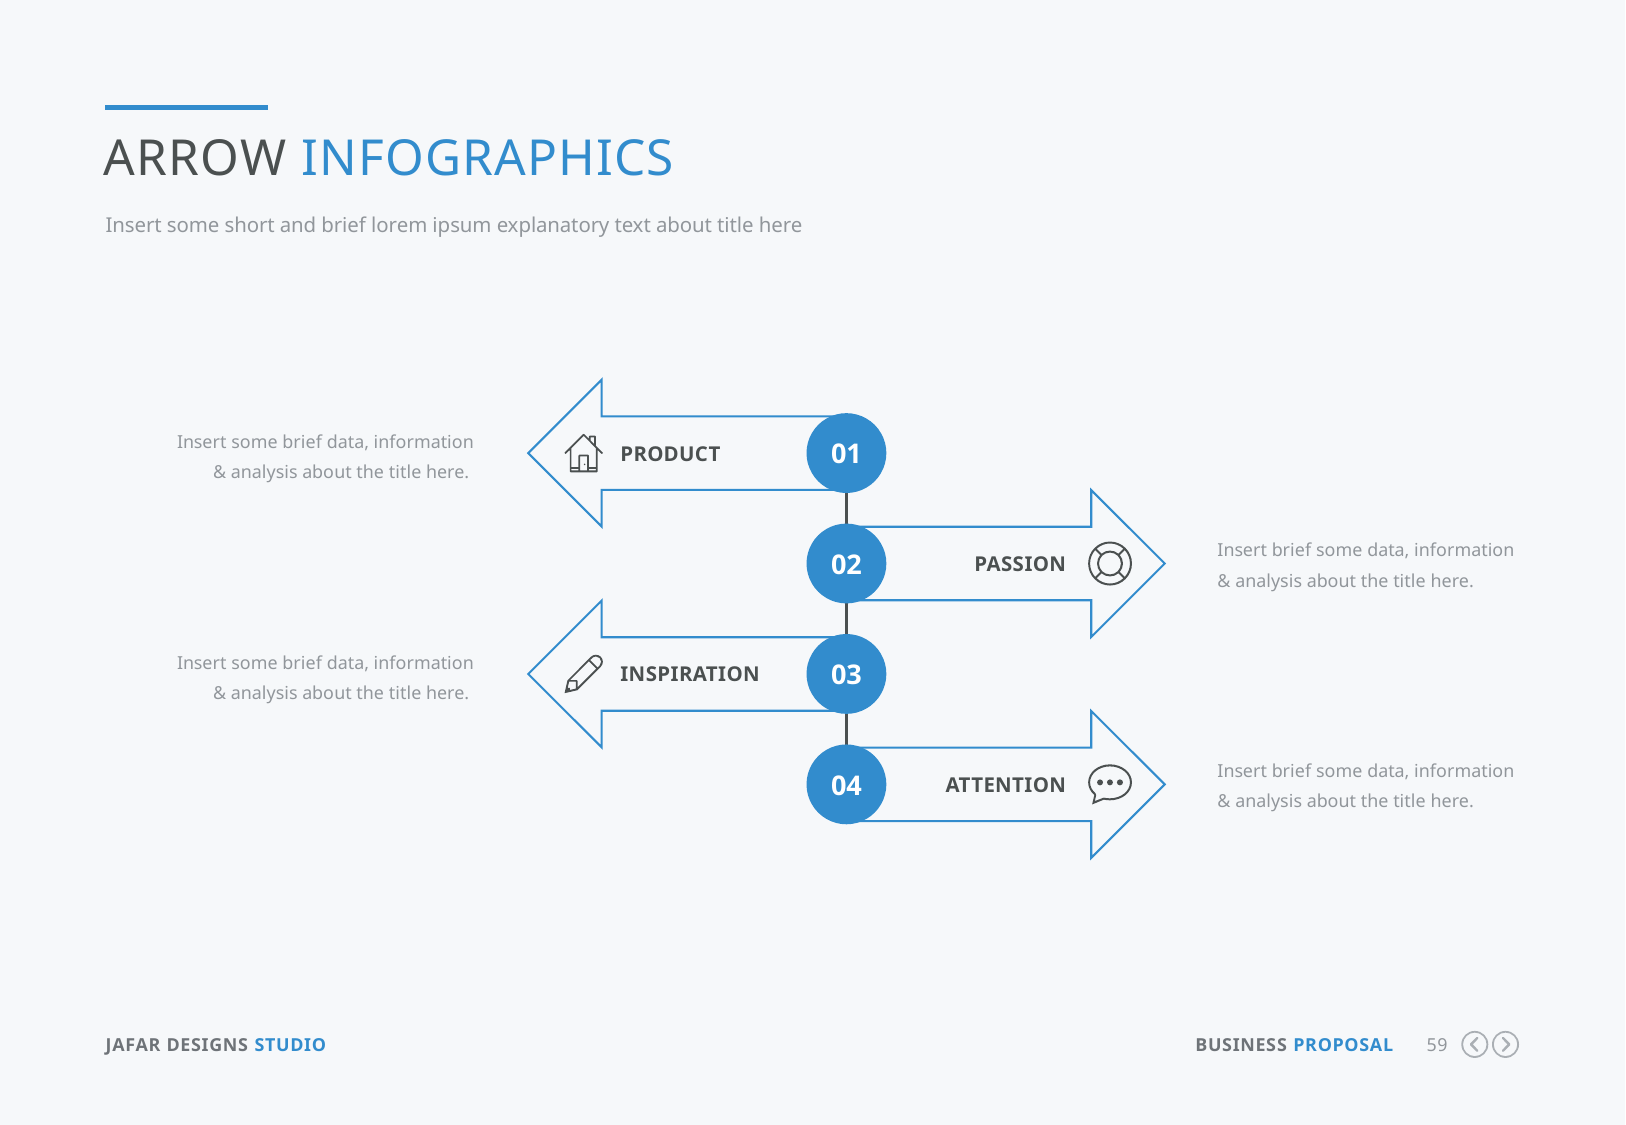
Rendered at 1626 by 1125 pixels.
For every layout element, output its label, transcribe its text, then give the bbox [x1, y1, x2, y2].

text_box 01 [816, 436, 877, 470]
text_box Insert some brief data, information & analysis about the title here. [176, 421, 475, 483]
text_box Insert some brief data, information & analysis about the title here. [176, 642, 475, 703]
text_box [526, 377, 829, 530]
text_box Insert brief some data, information & analysis about the title here. [1217, 751, 1516, 812]
text_box [805, 633, 888, 715]
text_box Insert brief some data, information & analysis about the title here. [1217, 530, 1516, 591]
text_box [805, 522, 888, 605]
text_box [805, 743, 888, 826]
text_box passion [895, 551, 1066, 576]
text_box [1088, 764, 1132, 805]
list Insert some short and brief lorem ipsum explanatory text about title here [105, 209, 1519, 241]
text_box attention [895, 772, 1066, 797]
text_box product [620, 440, 791, 466]
text_box [564, 654, 603, 694]
list Arrow Infographics [103, 125, 1518, 188]
text_box [863, 708, 1167, 861]
text_box [526, 598, 829, 750]
text_box [863, 487, 1167, 640]
text_box [1088, 541, 1132, 586]
text_box 03 [816, 657, 877, 691]
text_box [564, 433, 603, 473]
text_box [805, 412, 888, 494]
text_box inspiration [620, 661, 791, 686]
text_box 02 [816, 547, 877, 580]
text_box 04 [816, 767, 877, 801]
